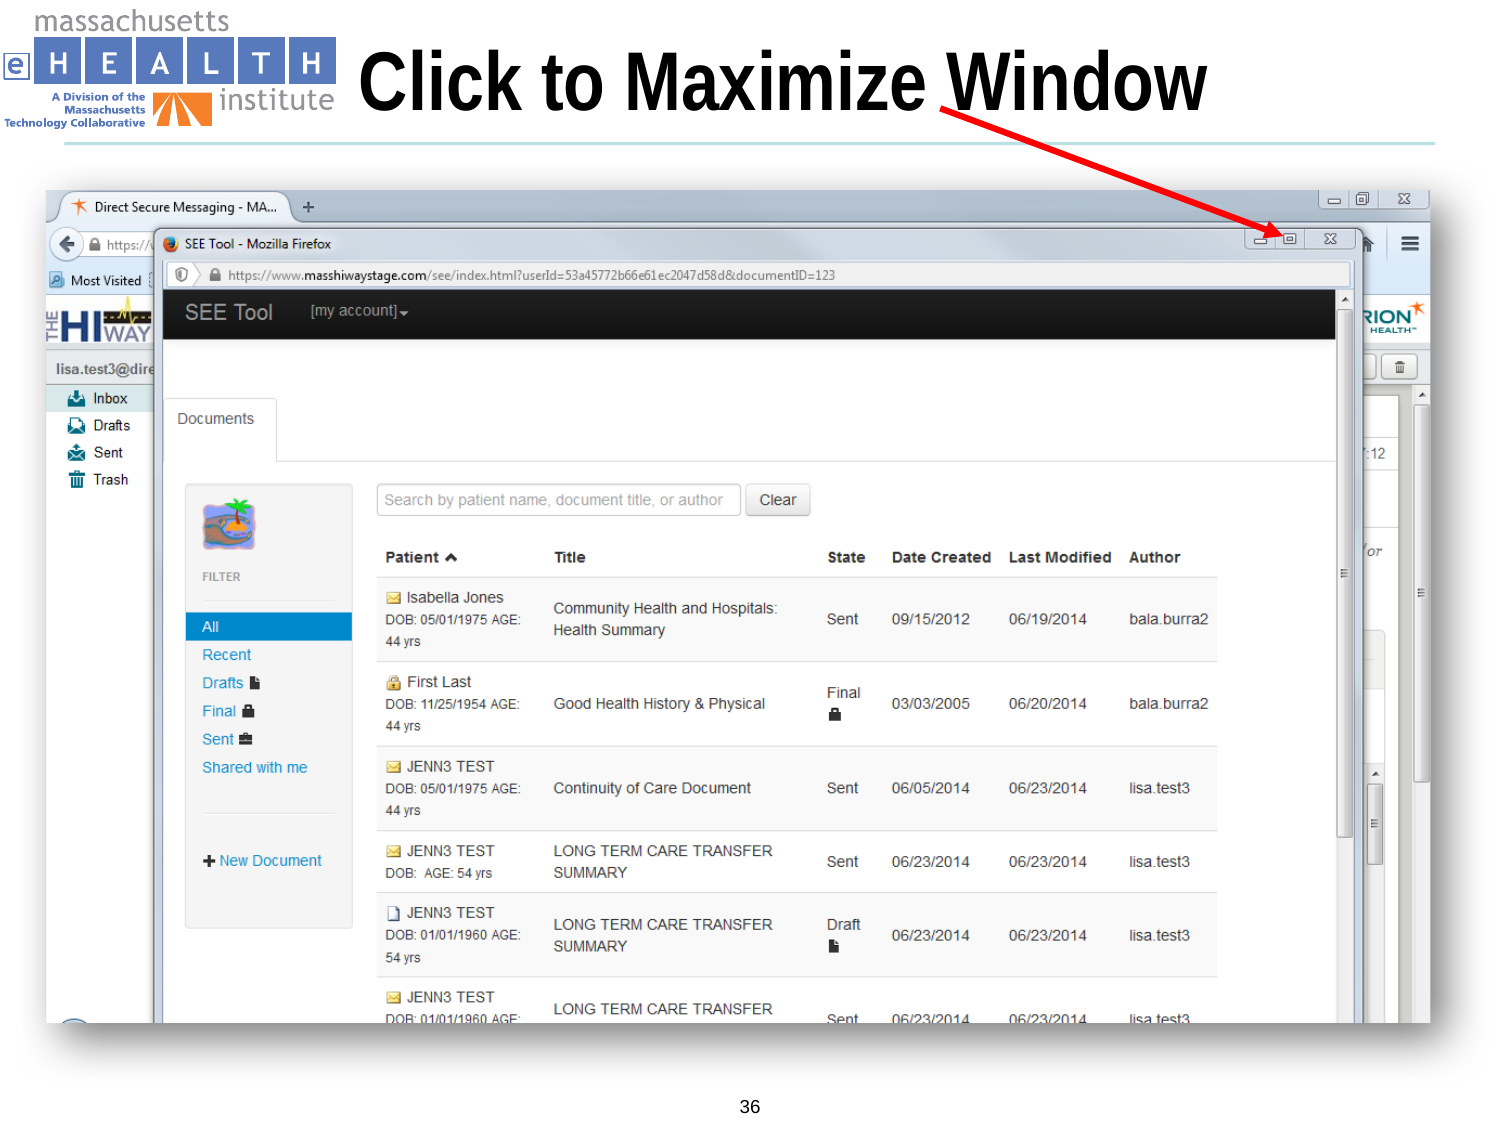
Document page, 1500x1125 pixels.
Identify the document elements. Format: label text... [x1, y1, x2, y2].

slide_number 36 [712, 1087, 788, 1113]
title Click to Maximize Window [343, 14, 1475, 140]
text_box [940, 107, 1284, 237]
picture [45, 190, 1431, 1023]
